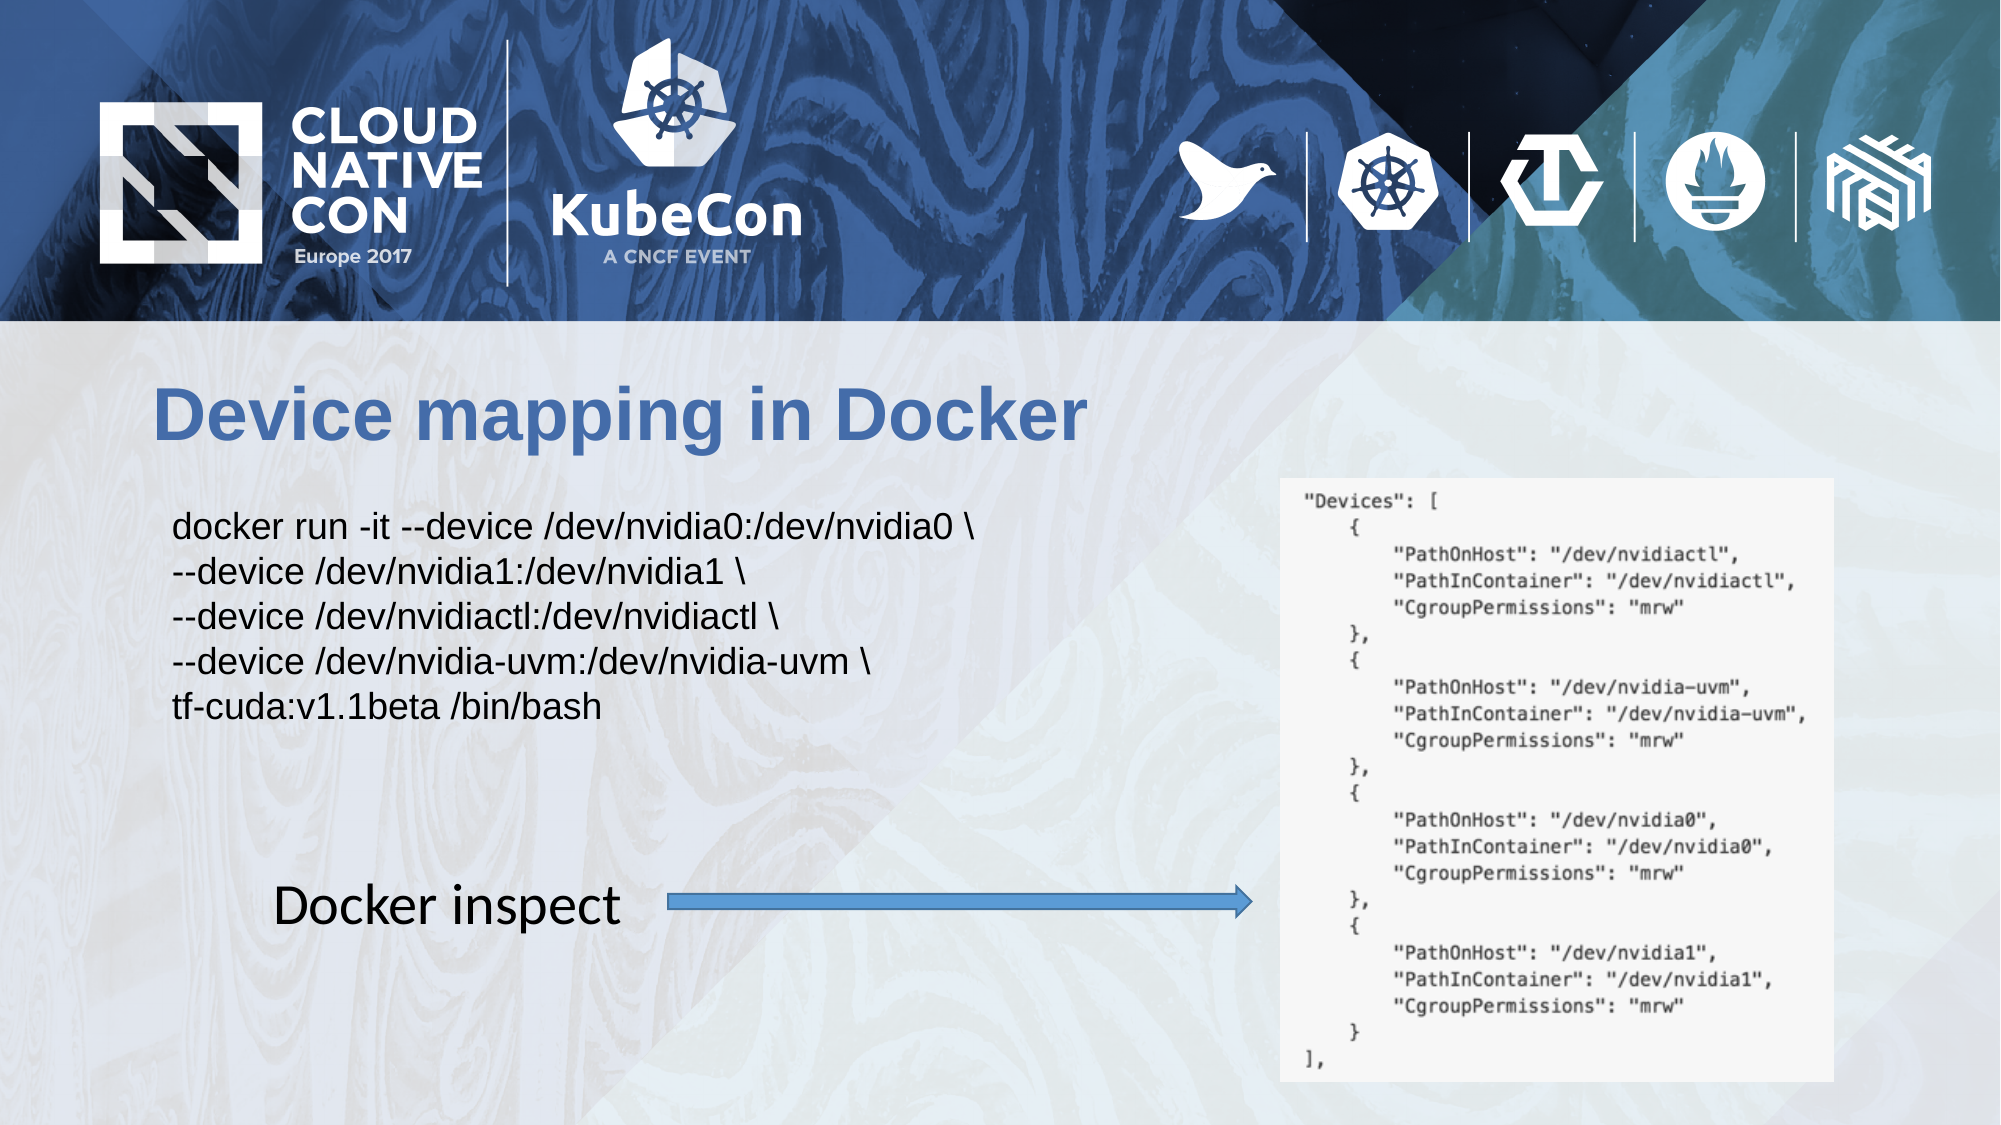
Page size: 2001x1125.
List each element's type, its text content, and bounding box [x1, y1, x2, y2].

title Device mapping in Docker [137, 368, 1863, 479]
text_box [667, 883, 1253, 920]
text_box Docker inspect [258, 858, 637, 944]
text_box docker run -it --device /dev/nvidia0:/dev/nvidia0 \ --device /dev/nvidia1:/dev/nvidia1 \ --device /dev/nvidiactl:/dev/nvidiactl \ --device /dev/nvidia-uvm:/dev/nvidia-uvm \ tf-cuda:v1.1beta /bin/bash [157, 494, 1158, 825]
picture [0, 0, 2001, 1125]
